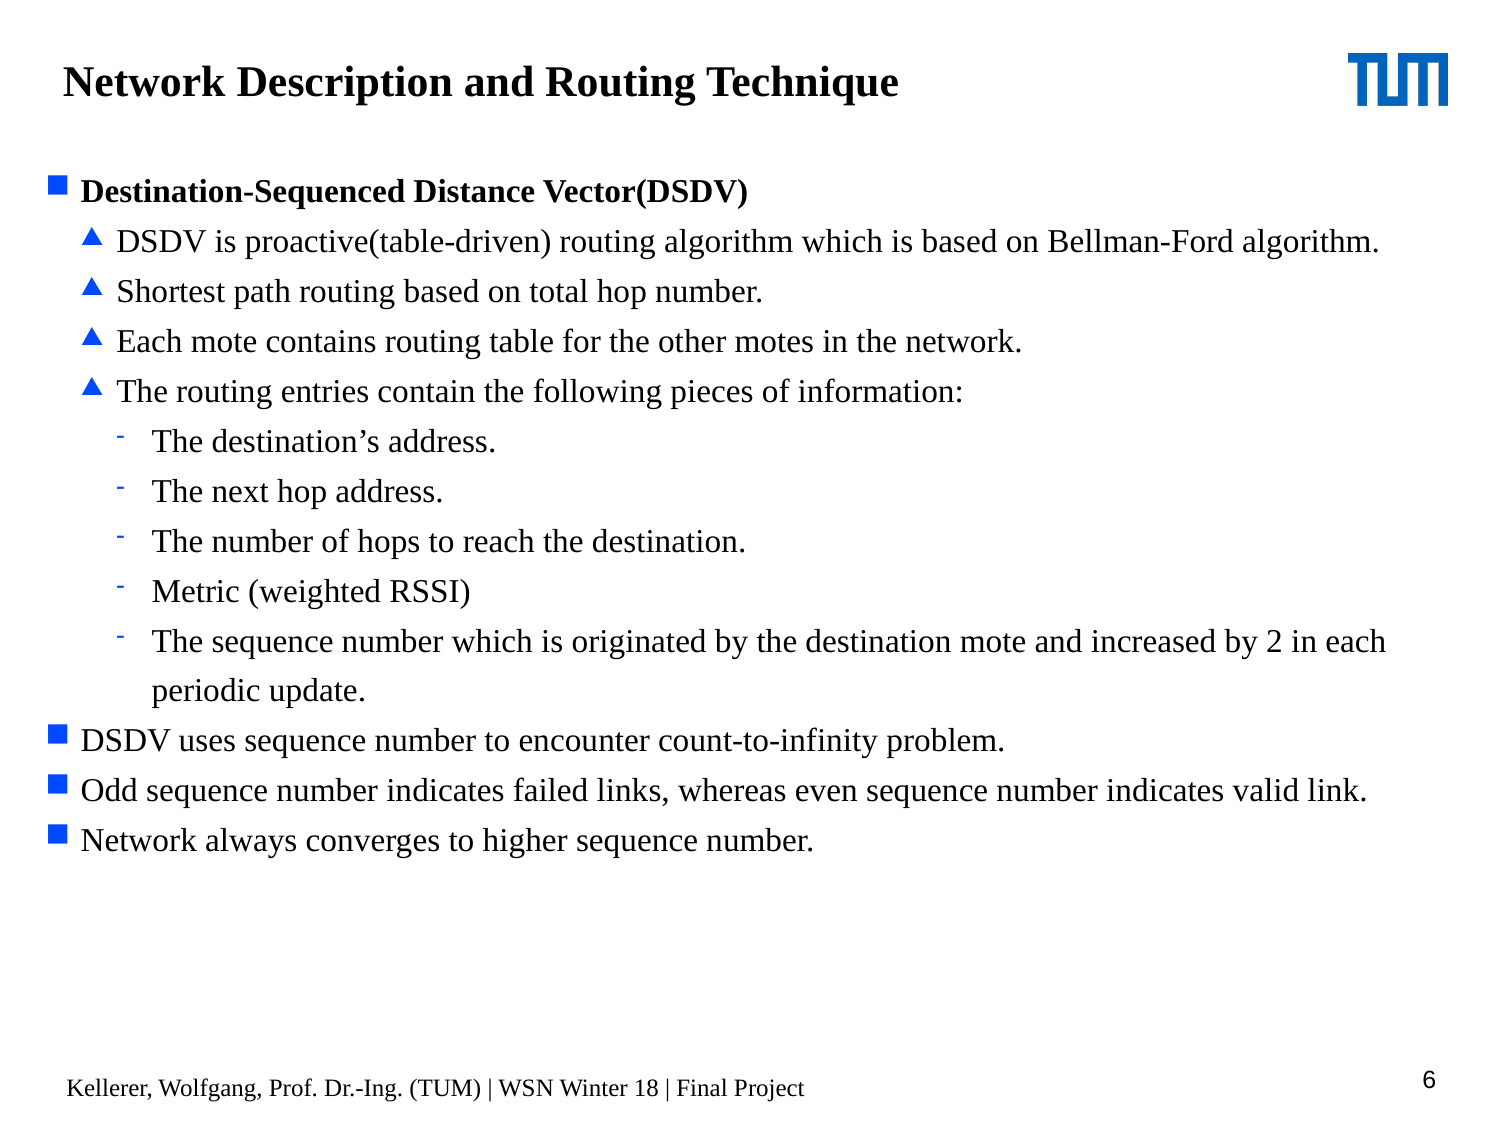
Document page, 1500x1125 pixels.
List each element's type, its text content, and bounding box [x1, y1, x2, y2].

text_box 1 [1413, 1056, 1444, 1100]
text_box Destination-Sequenced Distance Vector(DSDV) DSDV is proactive(table-driven) routing algorithm which is based on Bellman-Ford algorithm. Shortest path routing based on total hop number. Each mote contains routing table for the other motes in the network. The routing entries contain the following pieces of information: The destination’s address. The next hop address. The number of hops to reach the destination. Metric (weighted RSSI) The sequence number which is originated by the destination mote and increased by 2 in each periodic update. DSDV uses sequence number to encounter count-to-infinity problem. Odd sequence number indicates failed links, whereas even sequence number indicates valid link. Network always converges to higher sequence number. [37, 152, 1419, 973]
picture [1348, 53, 1448, 106]
text_box Network Description and Routing Technique [48, 44, 1275, 108]
